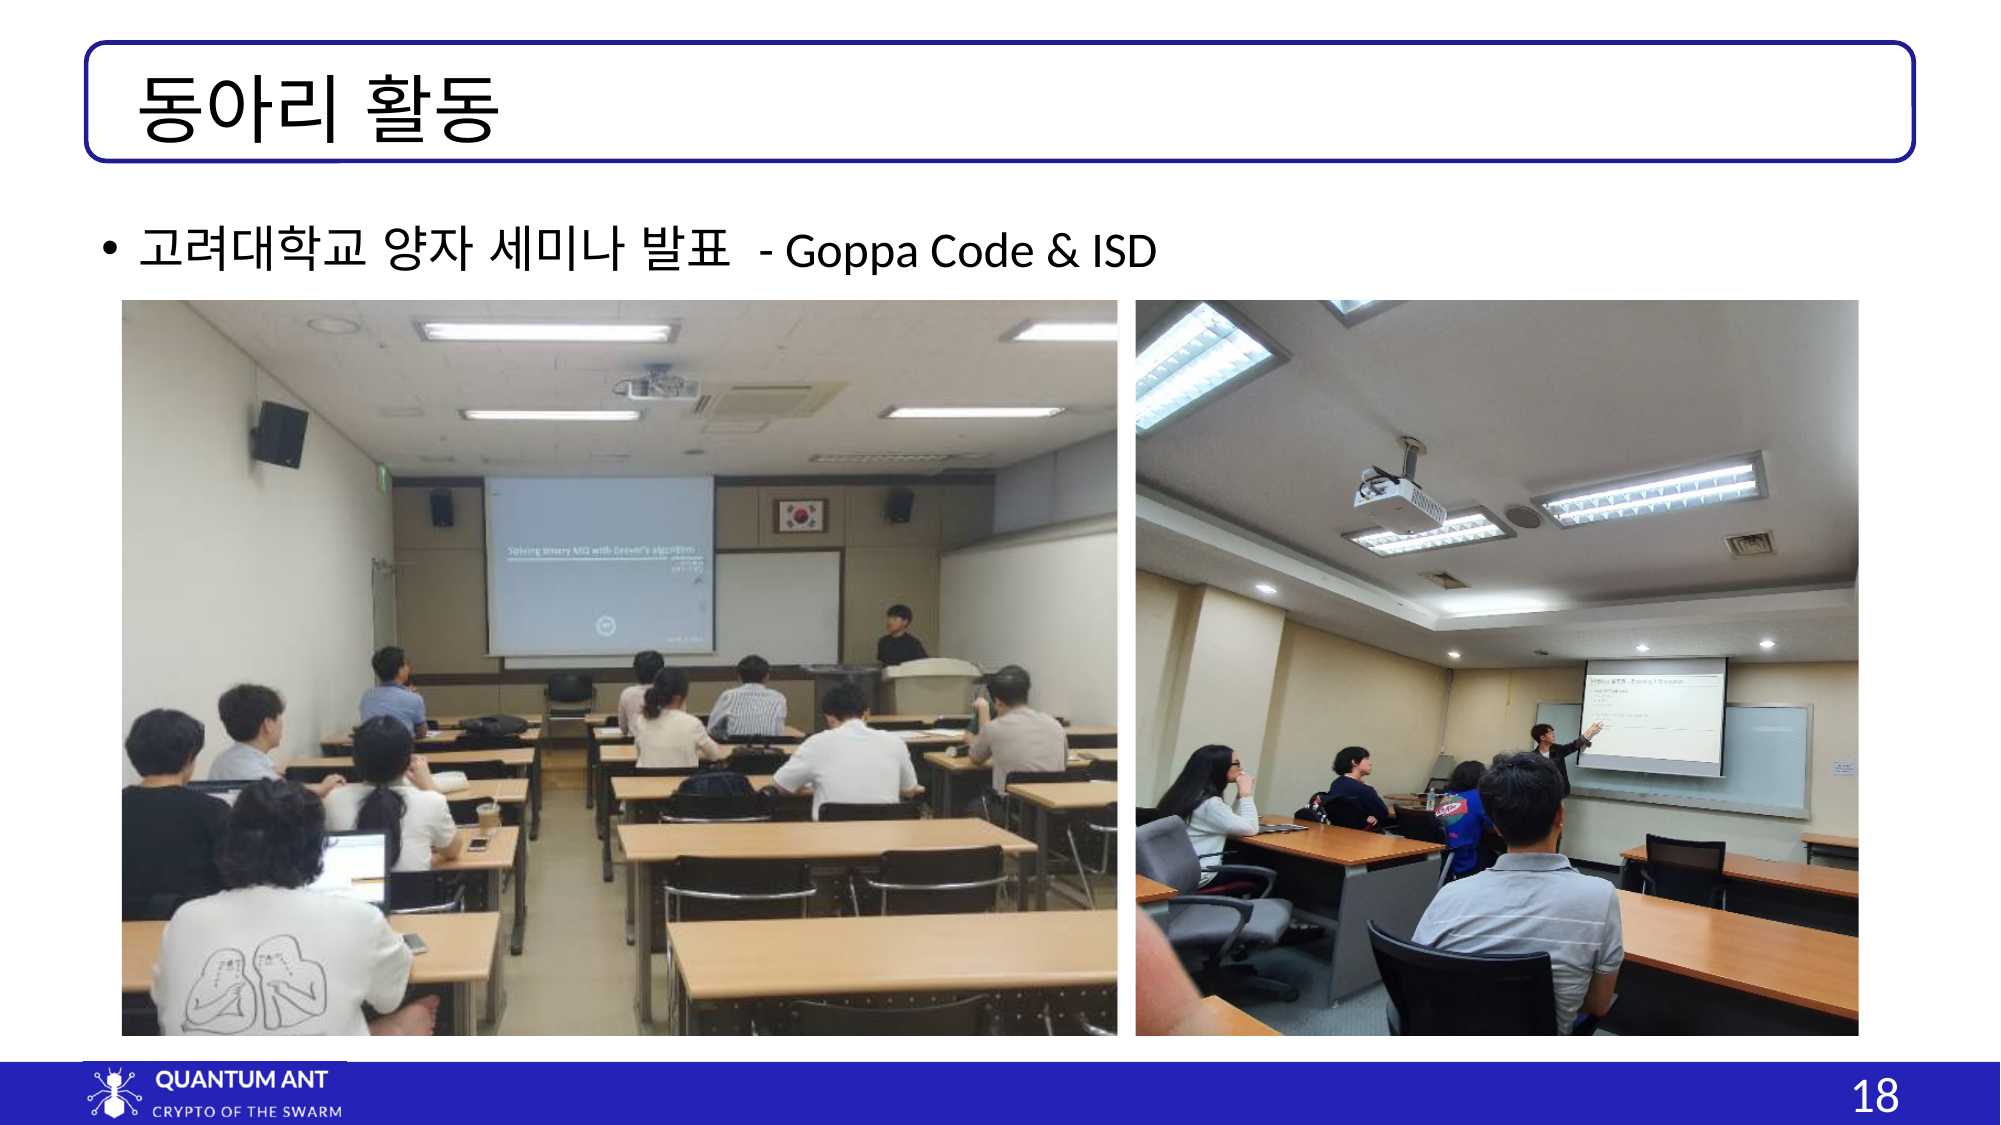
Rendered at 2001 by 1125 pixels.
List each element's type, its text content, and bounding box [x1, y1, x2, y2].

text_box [121, 300, 1859, 1036]
picture [82, 1061, 348, 1125]
text_box [85, 41, 1915, 162]
list 고려대학교 양자 세미나 발표 - Goppa Code & ISD [86, 198, 1863, 954]
